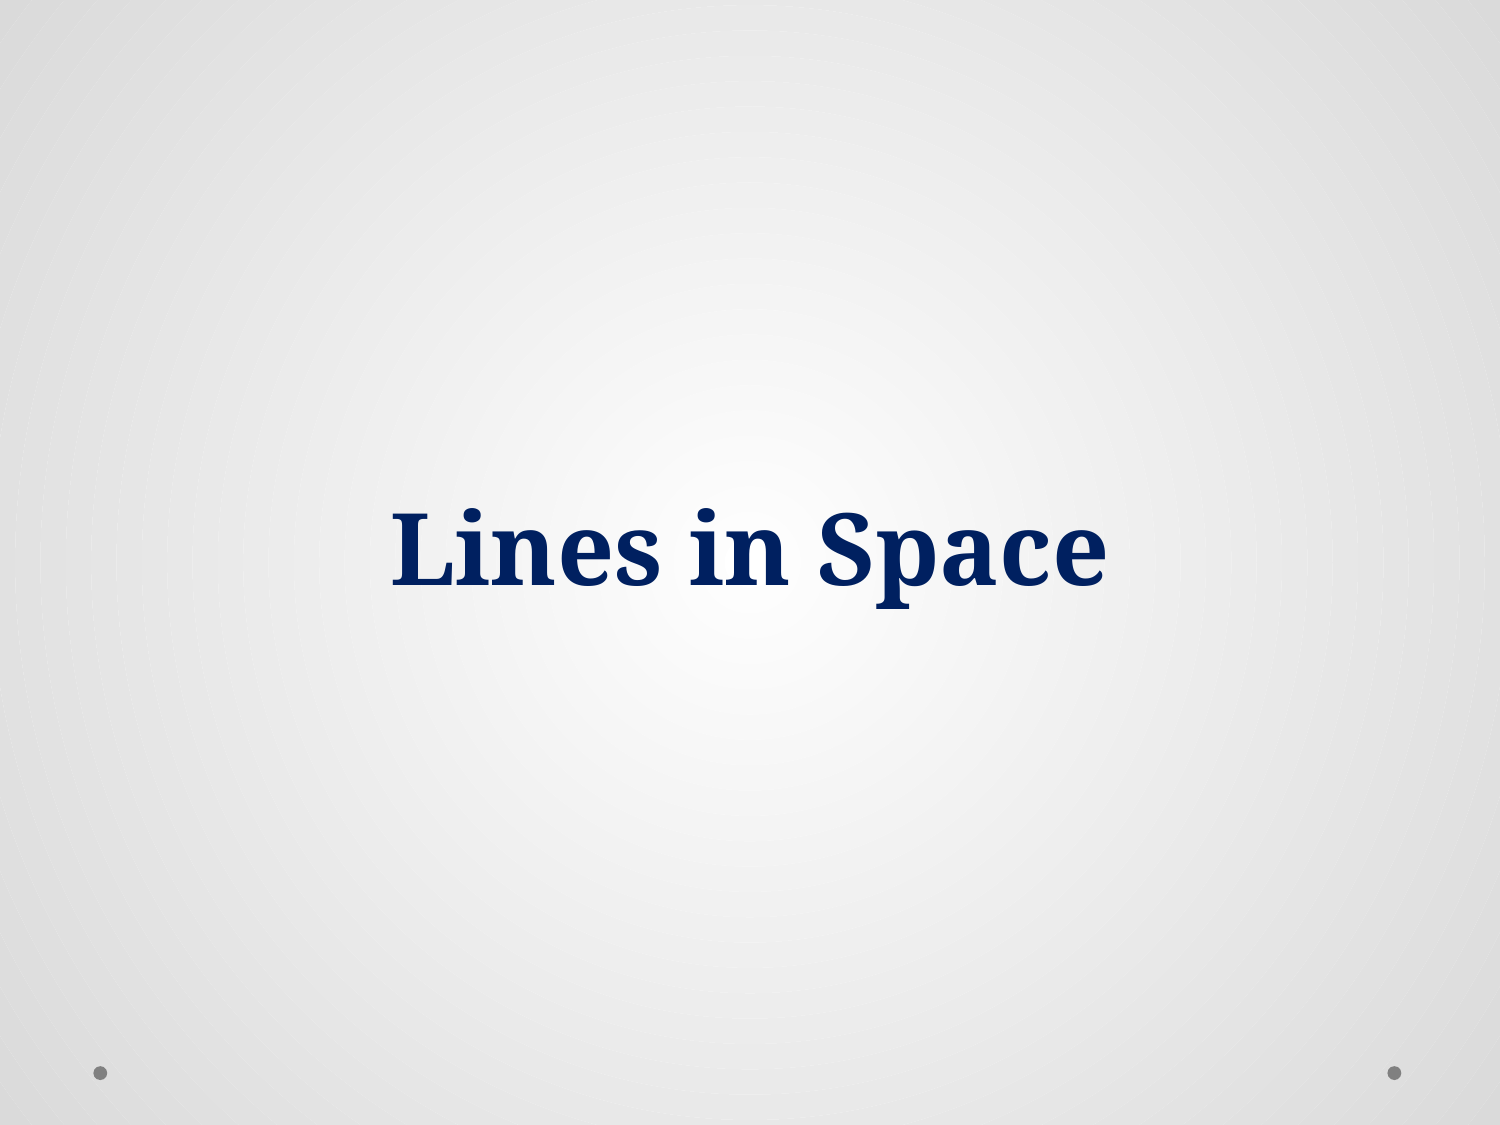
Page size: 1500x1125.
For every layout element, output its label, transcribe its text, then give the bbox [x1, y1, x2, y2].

text_box Lines in Space [0, 500, 1500, 613]
